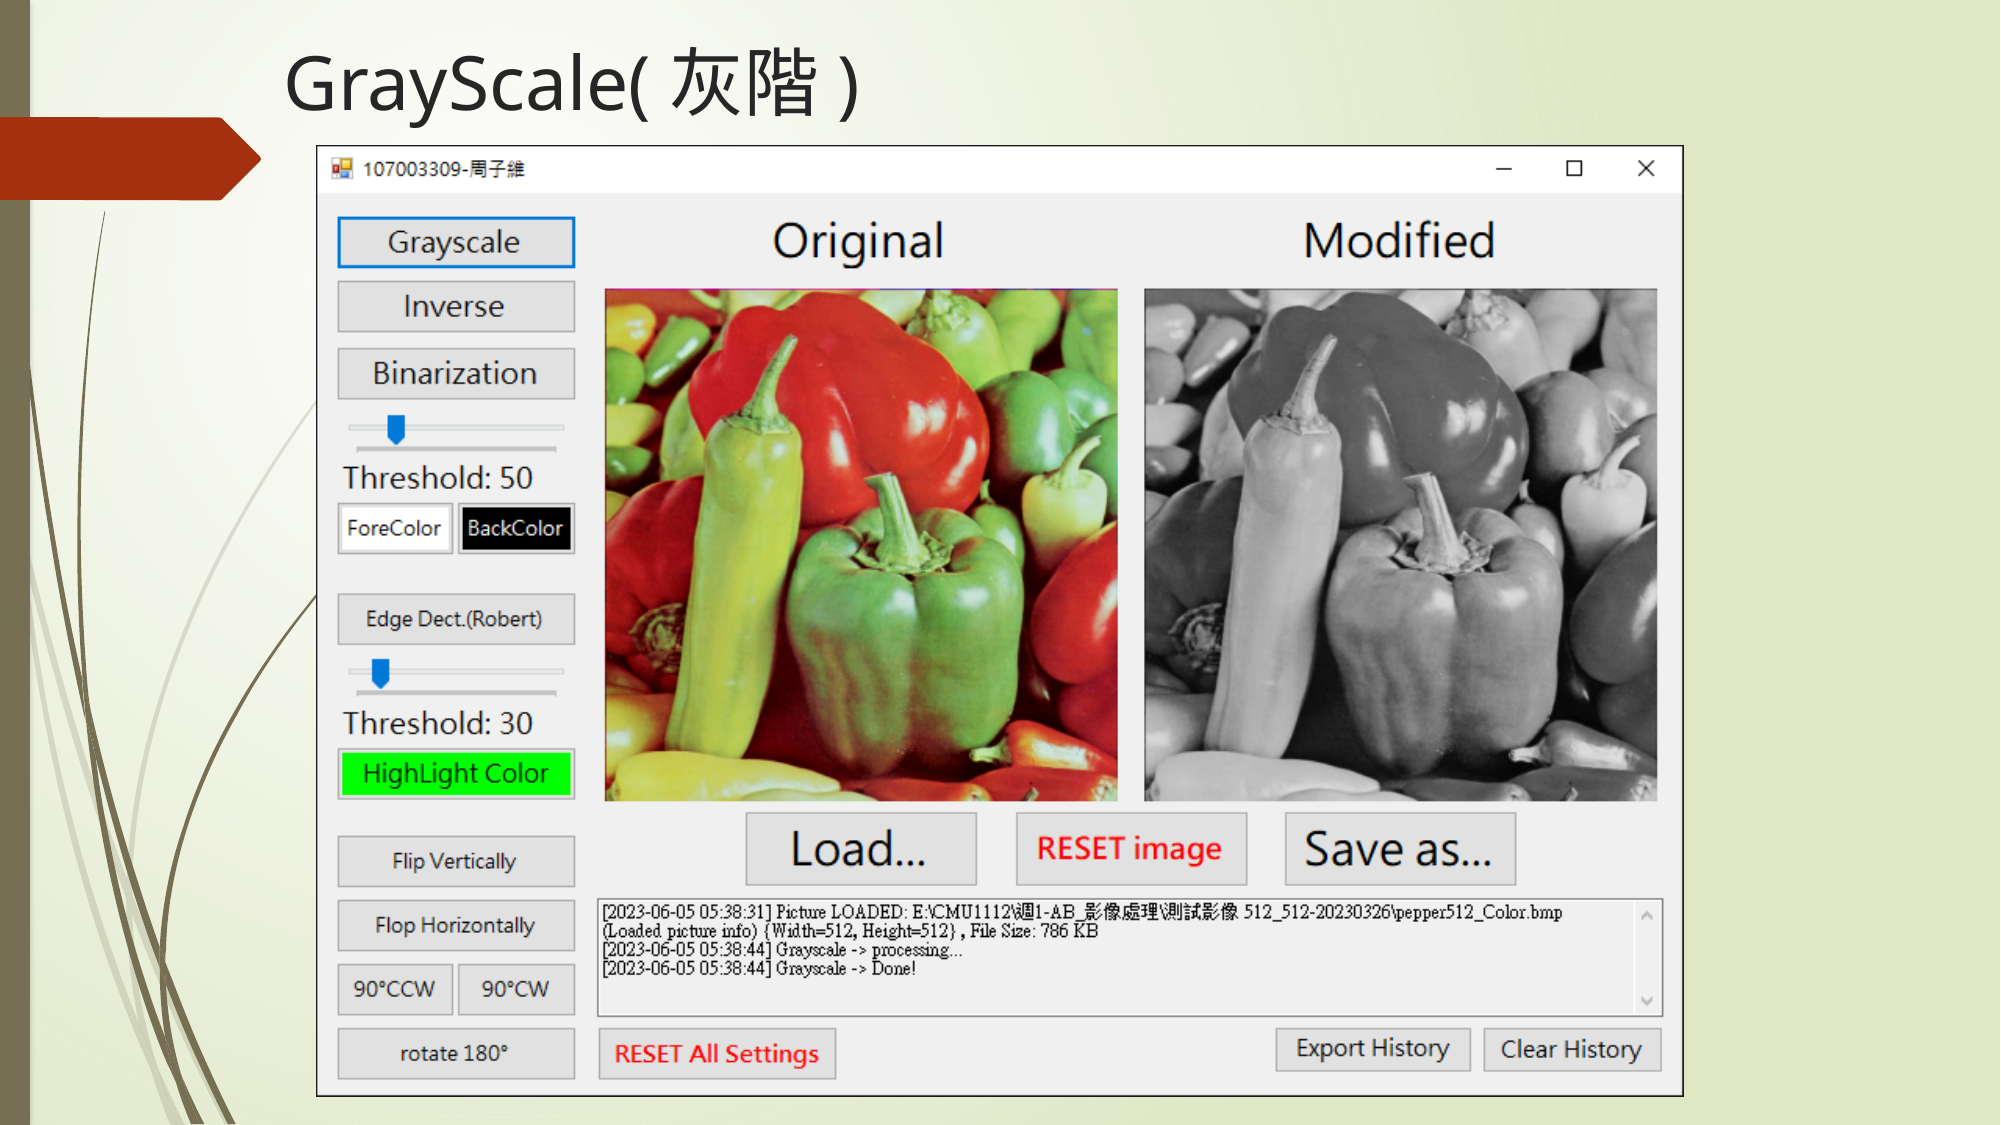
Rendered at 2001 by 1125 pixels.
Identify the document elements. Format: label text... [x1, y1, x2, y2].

picture [315, 145, 1684, 1098]
title GrayScale(灰階) [269, 27, 1731, 238]
